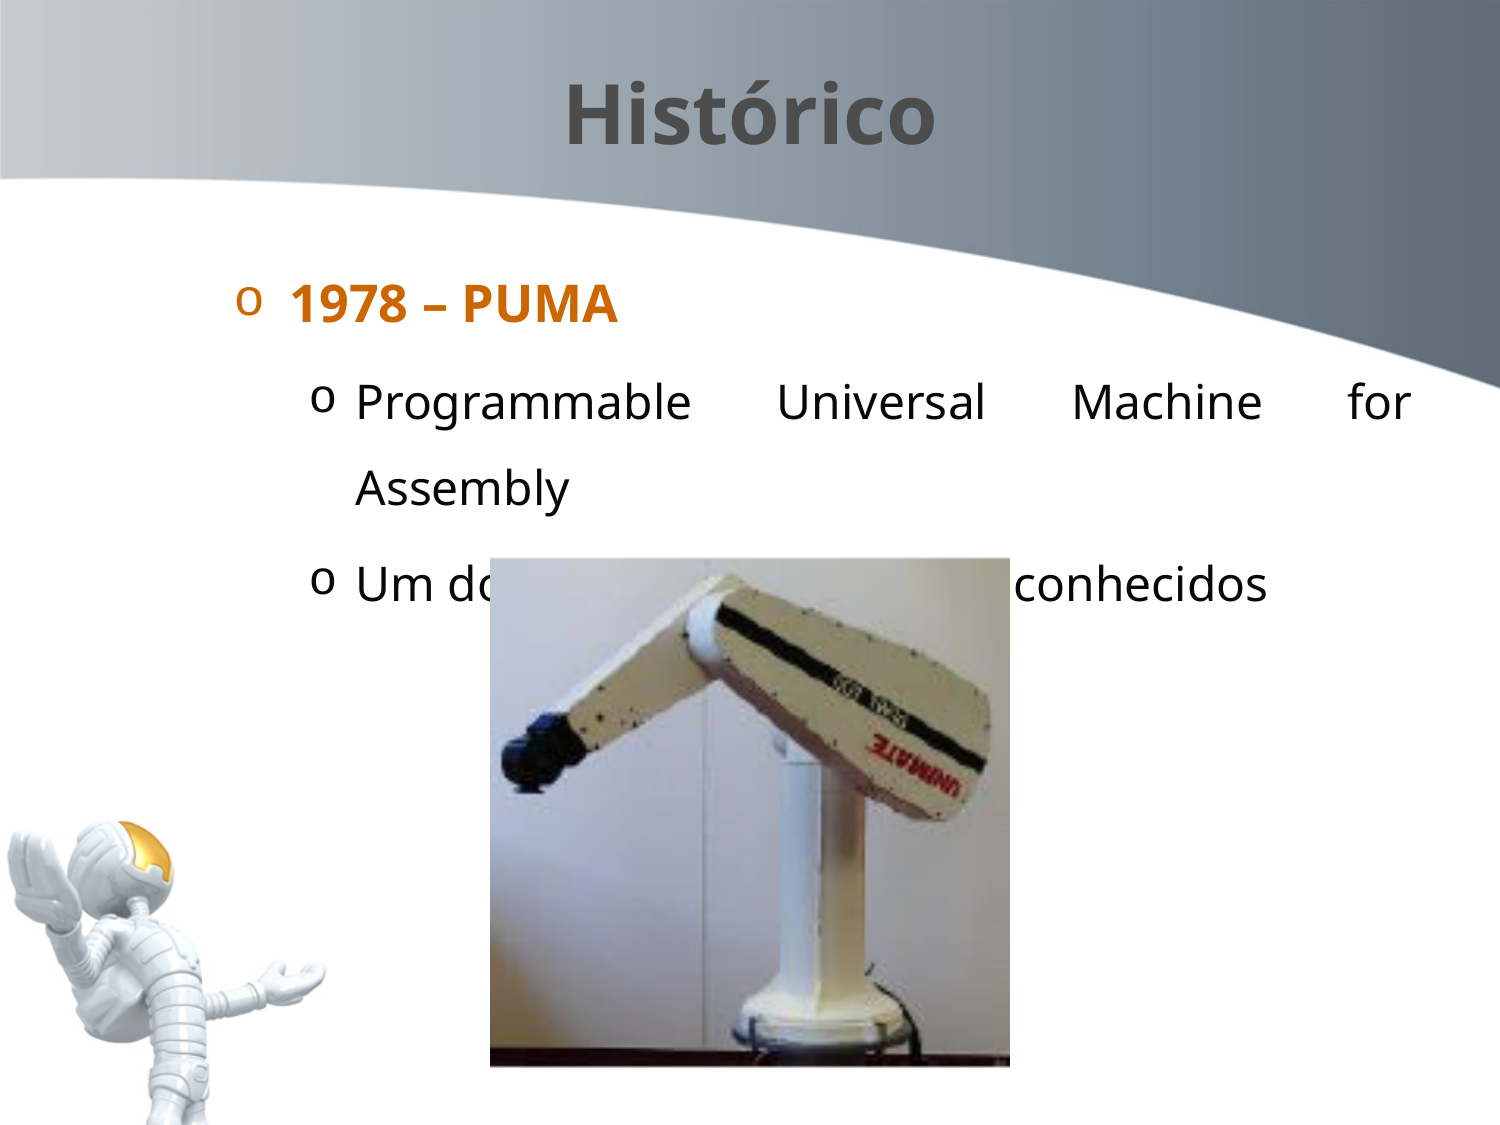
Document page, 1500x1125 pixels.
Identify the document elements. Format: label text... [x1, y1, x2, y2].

title Histórico [212, 4, 1288, 218]
list 1978 – PUMA Programmable Universal Machine for Assembly Um dos manipuladores mais conhecidos [218, 231, 1430, 882]
picture [0, 0, 1500, 1125]
